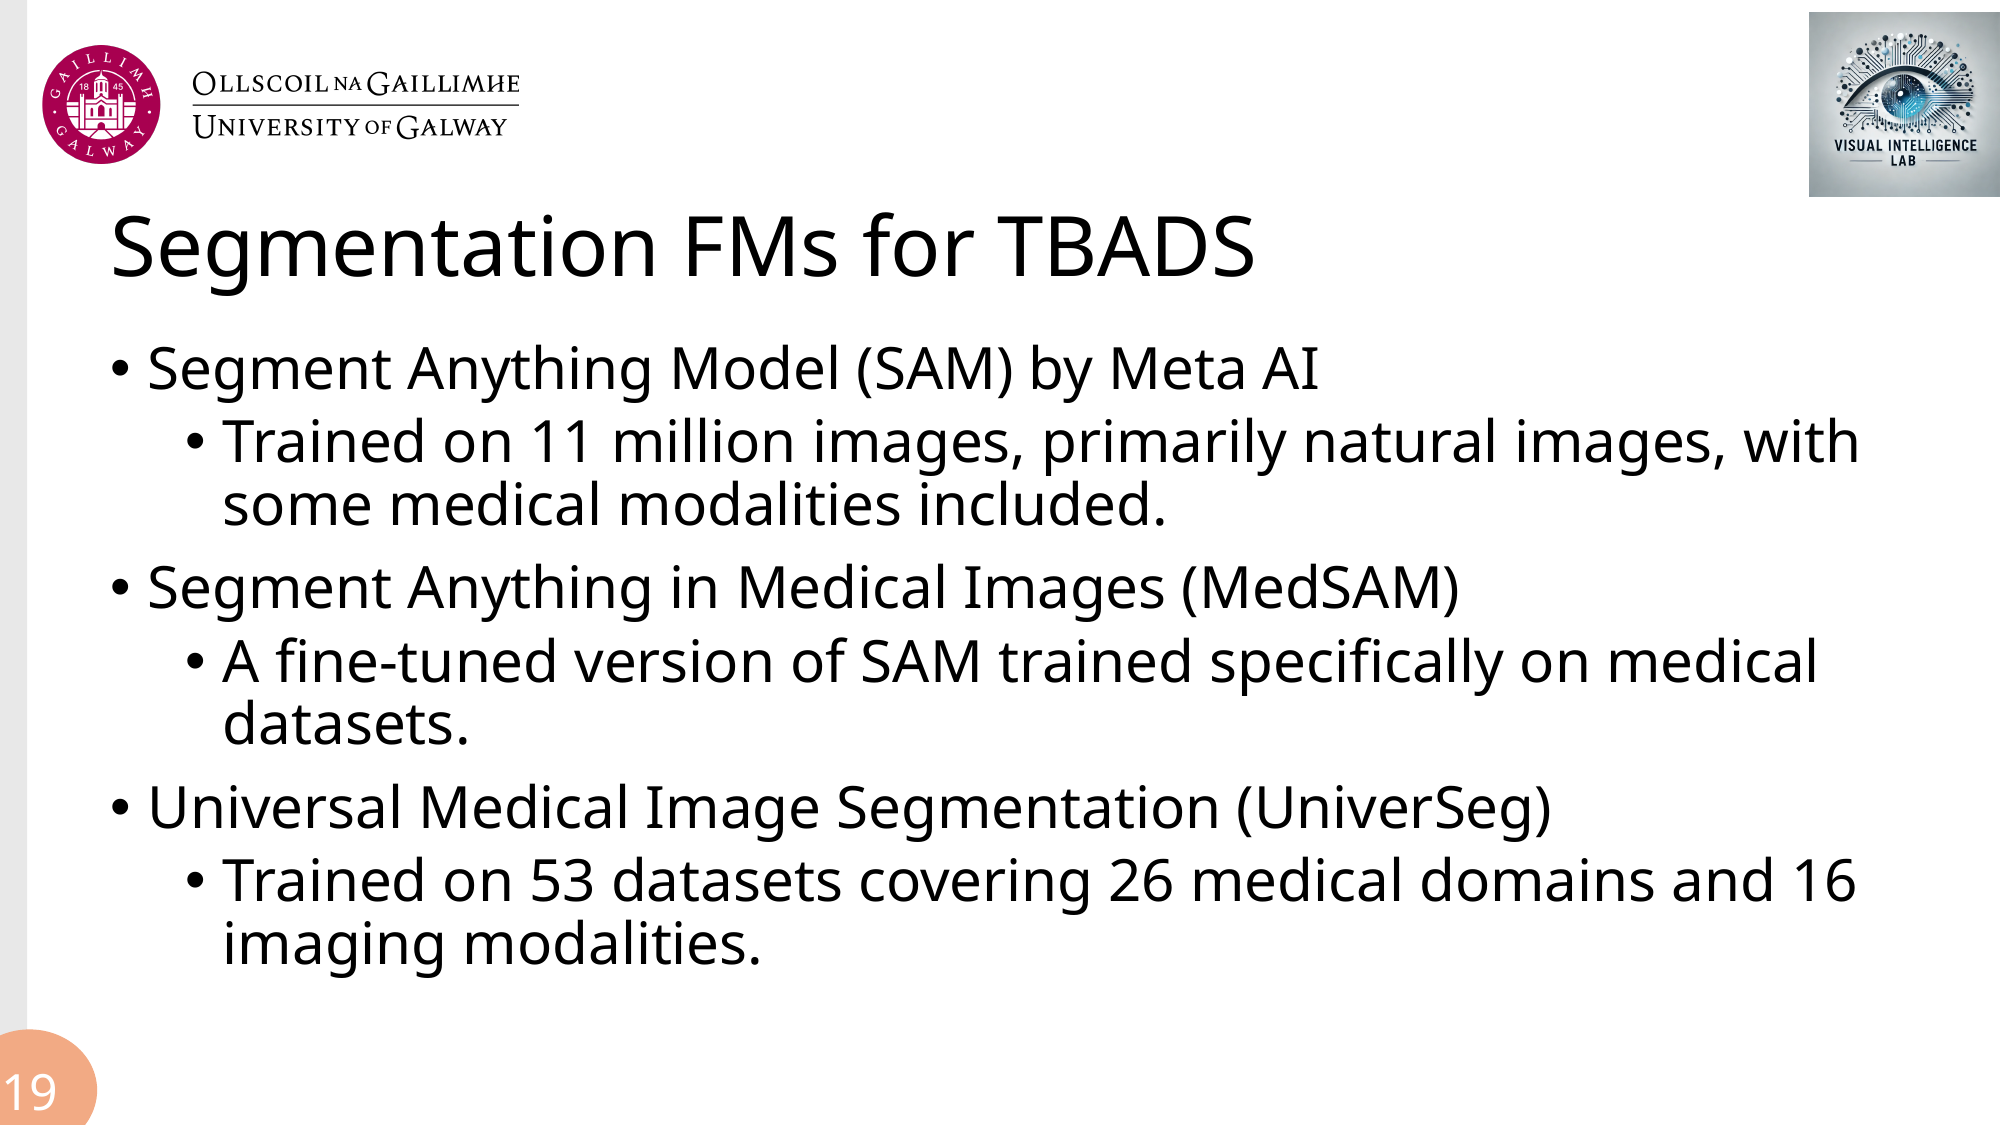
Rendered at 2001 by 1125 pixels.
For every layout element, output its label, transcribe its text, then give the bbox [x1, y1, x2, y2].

text_box 19 [0, 1027, 100, 1125]
title Segmentation FMs for TBADS [95, 197, 1458, 298]
list Segment Anything Model (SAM) by Meta AI Trained on 11 million images, primarily natural images, with some medical modalities included. Segment Anything in Medical Images (MedSAM) A fine-tuned version of SAM trained specifically on medical datasets. Universal Medical Image Segmentation (UniverSeg) Trained on 53 datasets covering 26 medical domains and 16 imaging modalities. [95, 331, 1905, 1075]
picture [1809, 12, 2000, 198]
